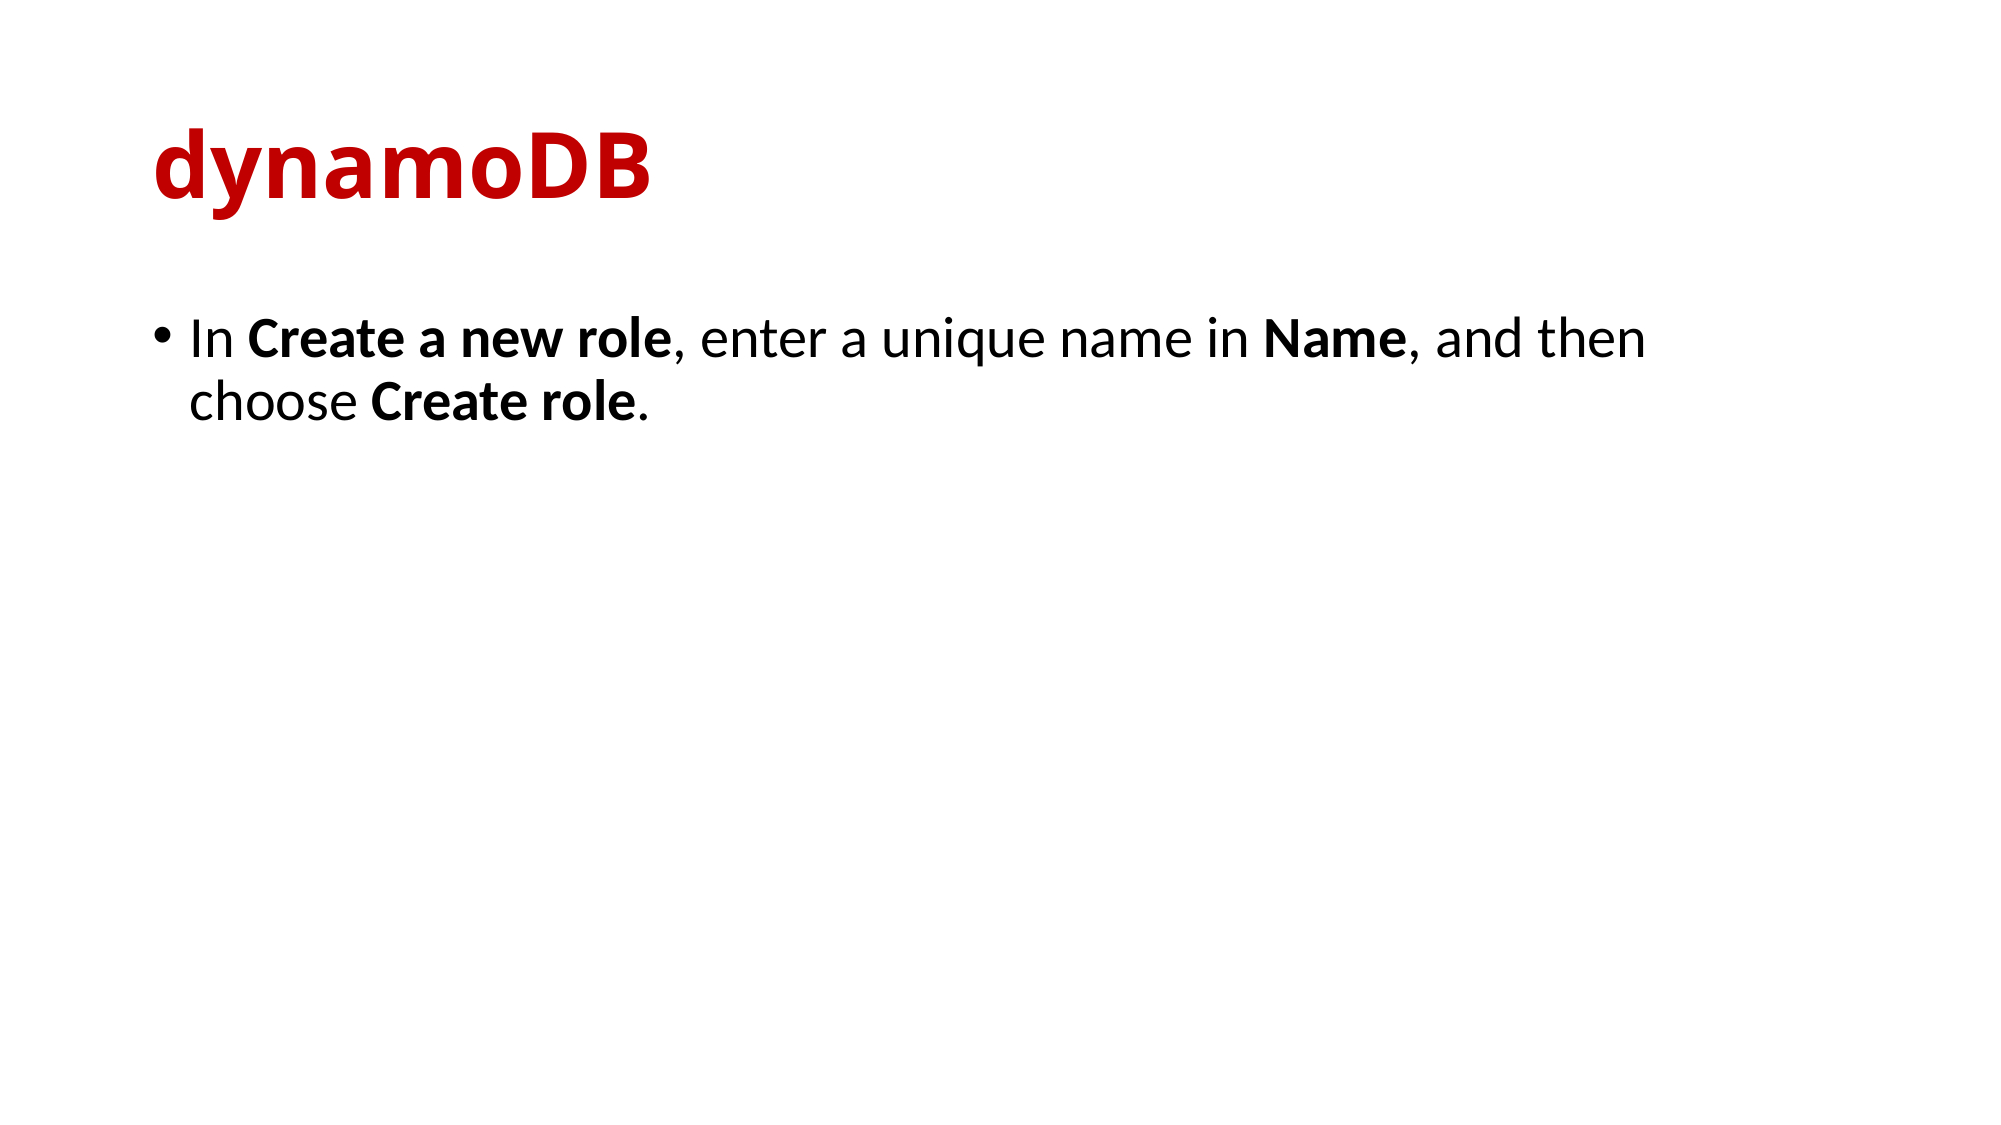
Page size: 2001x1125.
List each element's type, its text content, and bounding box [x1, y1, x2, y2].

list In Create a new role, enter a unique name in Name, and then choose Create role. [137, 299, 1863, 1014]
title dynamoDB [137, 59, 1863, 278]
